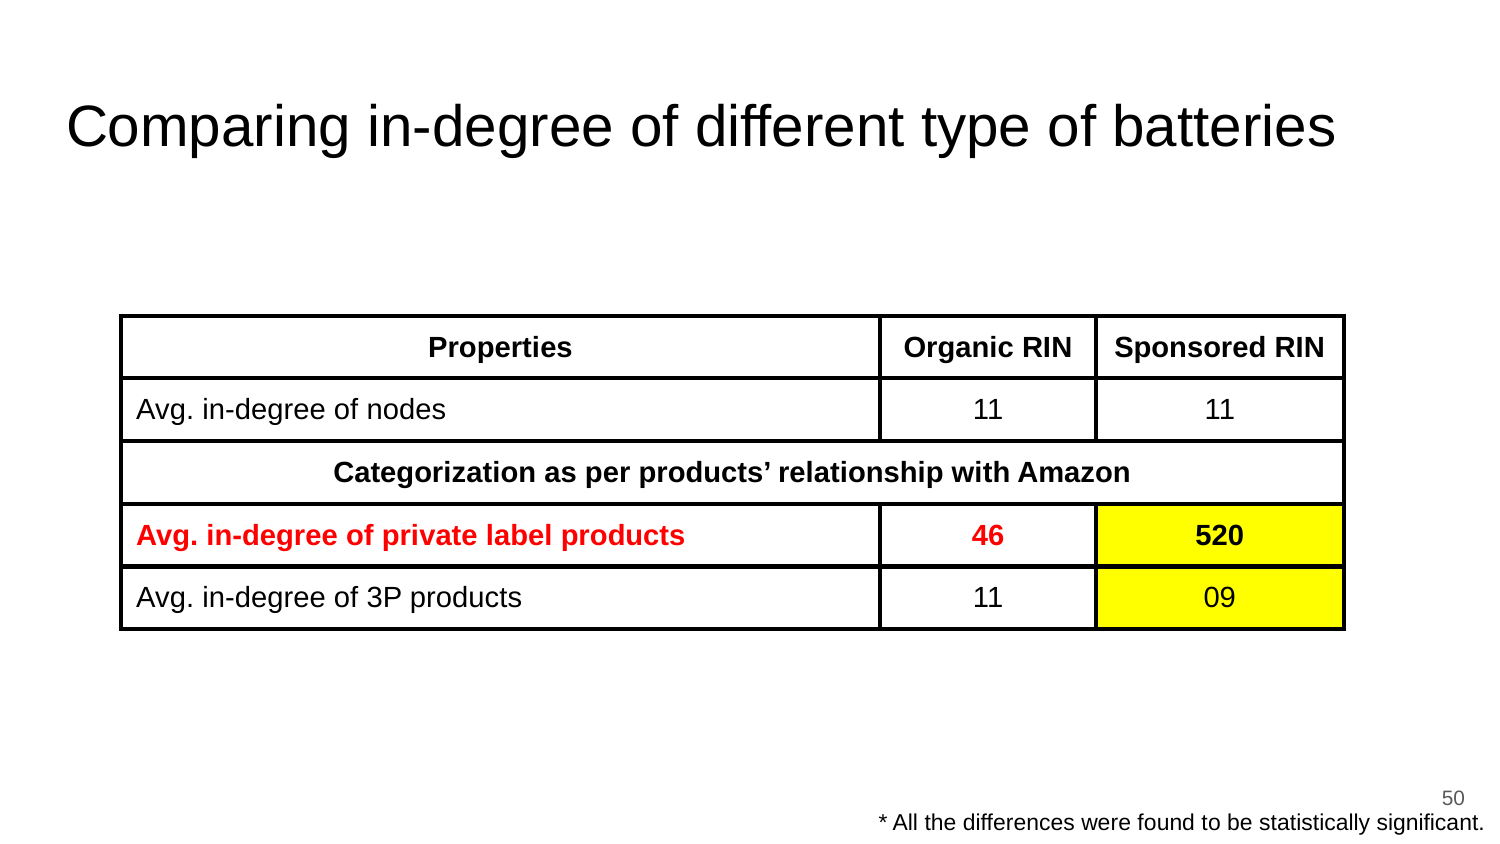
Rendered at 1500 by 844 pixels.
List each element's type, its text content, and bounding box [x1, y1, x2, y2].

table_cell 11 [1098, 380, 1342, 439]
table_cell Avg. in-degree of 3P products [123, 569, 878, 627]
table_cell Avg. in-degree of private label products [123, 506, 878, 564]
table_cell Categorization as per products’ relationship with Amazon [123, 443, 1342, 502]
table_cell Avg. in-degree of nodes [123, 380, 878, 439]
table_cell 46 [882, 506, 1094, 564]
table_header Properties [123, 318, 878, 376]
table_cell 11 [882, 380, 1094, 439]
table_header Sponsored RIN [1098, 318, 1342, 376]
table_header Organic RIN [882, 318, 1094, 376]
table_cell 520 [1098, 506, 1342, 564]
slide_number ‹#› [1389, 764, 1480, 830]
table_cell 09 [1098, 569, 1342, 627]
title Comparing in-degree of different type of batteries [51, 72, 1449, 167]
text_box * All the differences were found to be statistically significant. [863, 792, 1500, 844]
table_cell 11 [882, 569, 1094, 627]
